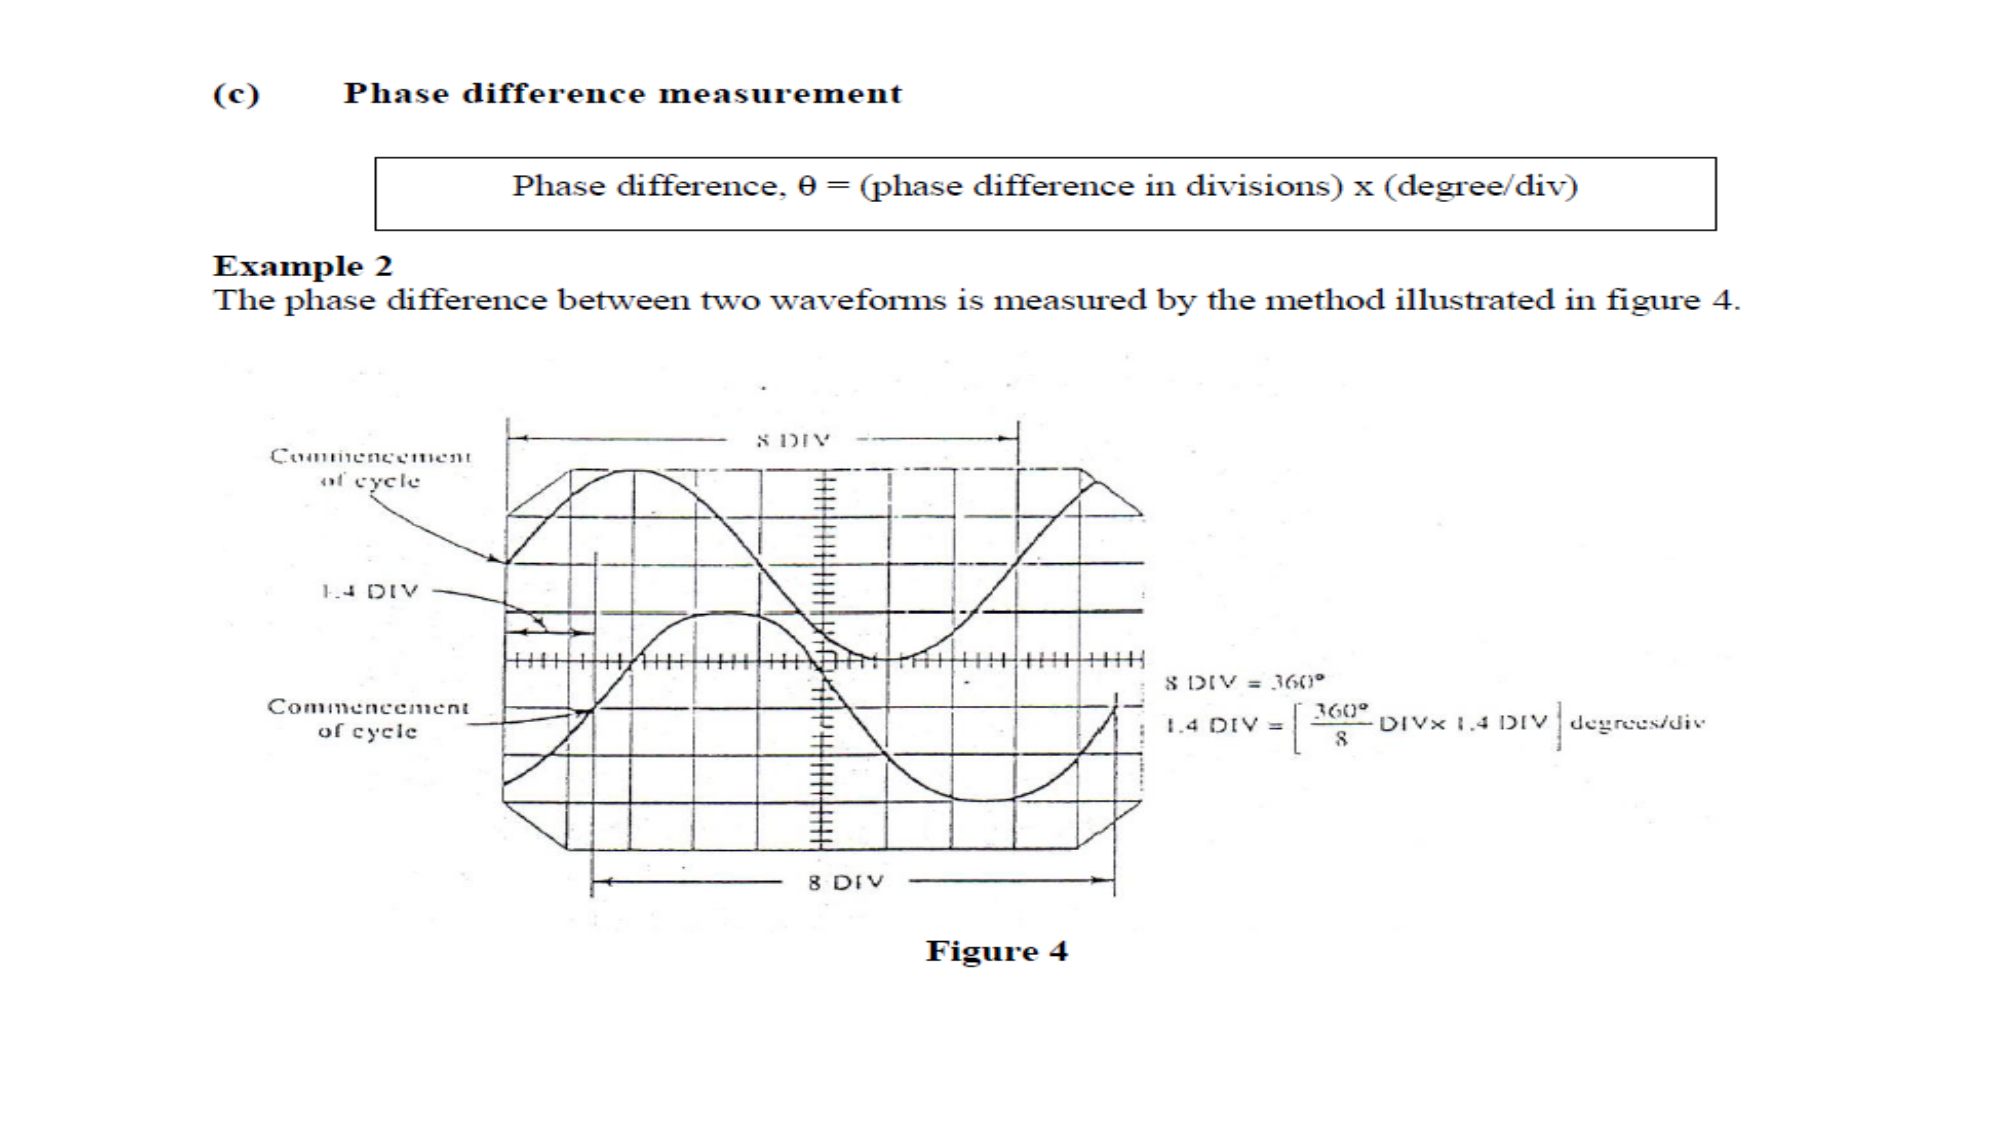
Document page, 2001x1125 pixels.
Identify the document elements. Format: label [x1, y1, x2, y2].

picture [137, 23, 1886, 973]
